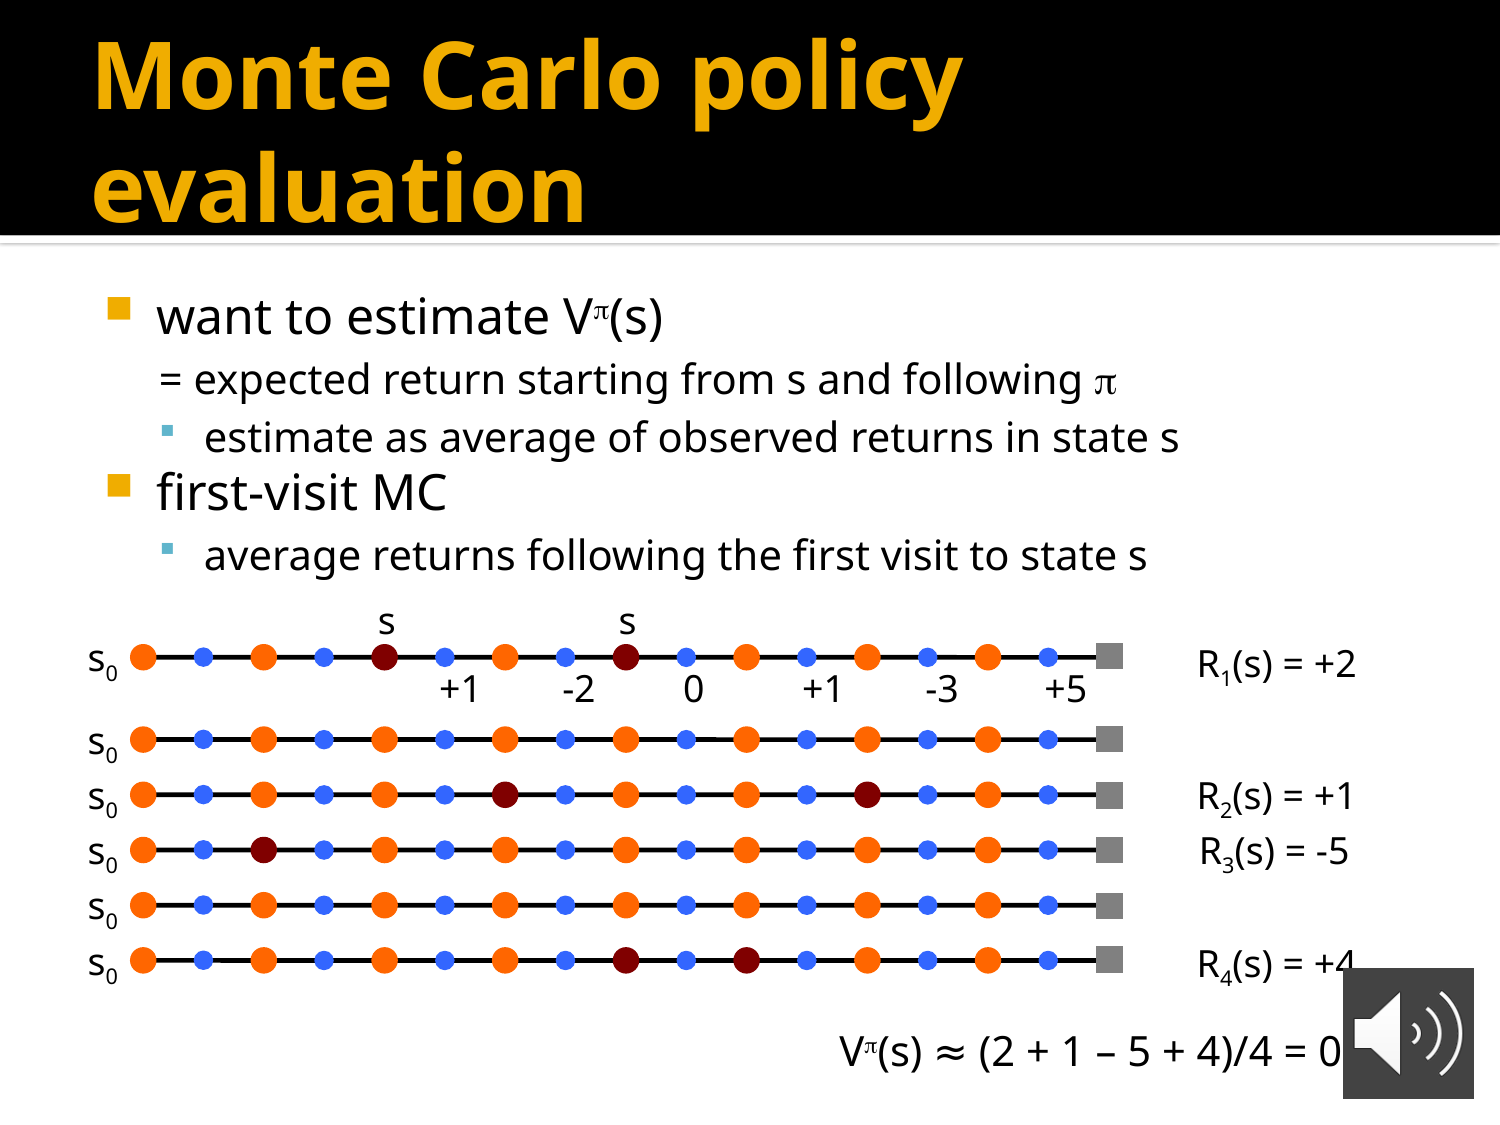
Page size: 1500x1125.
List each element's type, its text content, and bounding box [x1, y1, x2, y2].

text_box [854, 644, 880, 670]
text_box [492, 644, 518, 670]
title Monte Carlo policy evaluation [75, 25, 1425, 231]
text_box [315, 648, 334, 667]
text_box [435, 648, 454, 657]
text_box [74, 709, 1393, 1083]
text_box s0 [72, 627, 133, 693]
text_box [797, 648, 816, 657]
text_box [194, 648, 213, 667]
text_box [133, 644, 156, 670]
text_box [613, 650, 639, 670]
text_box 0 [668, 657, 720, 707]
text_box [918, 648, 937, 657]
text_box [677, 648, 696, 657]
text_box [734, 644, 760, 670]
text_box s [603, 589, 652, 650]
picture [1341, 966, 1475, 1100]
text_box [975, 644, 1001, 670]
text_box [556, 648, 575, 657]
text_box -3 [910, 657, 974, 707]
text_box [1096, 643, 1122, 669]
list want to estimate V(s) = expected return starting from s and following  estimate as average of observed returns in state s first-visit MC average returns following the first visit to state s [75, 269, 1425, 964]
text_box s [363, 589, 411, 650]
text_box -2 [547, 657, 611, 707]
text_box +5 [1029, 657, 1103, 707]
text_box +1 [787, 657, 860, 707]
text_box [251, 644, 277, 670]
text_box +1 [424, 657, 497, 707]
text_box R1(s) = +2 [1181, 632, 1372, 699]
text_box [1039, 648, 1058, 657]
text_box [372, 650, 398, 670]
